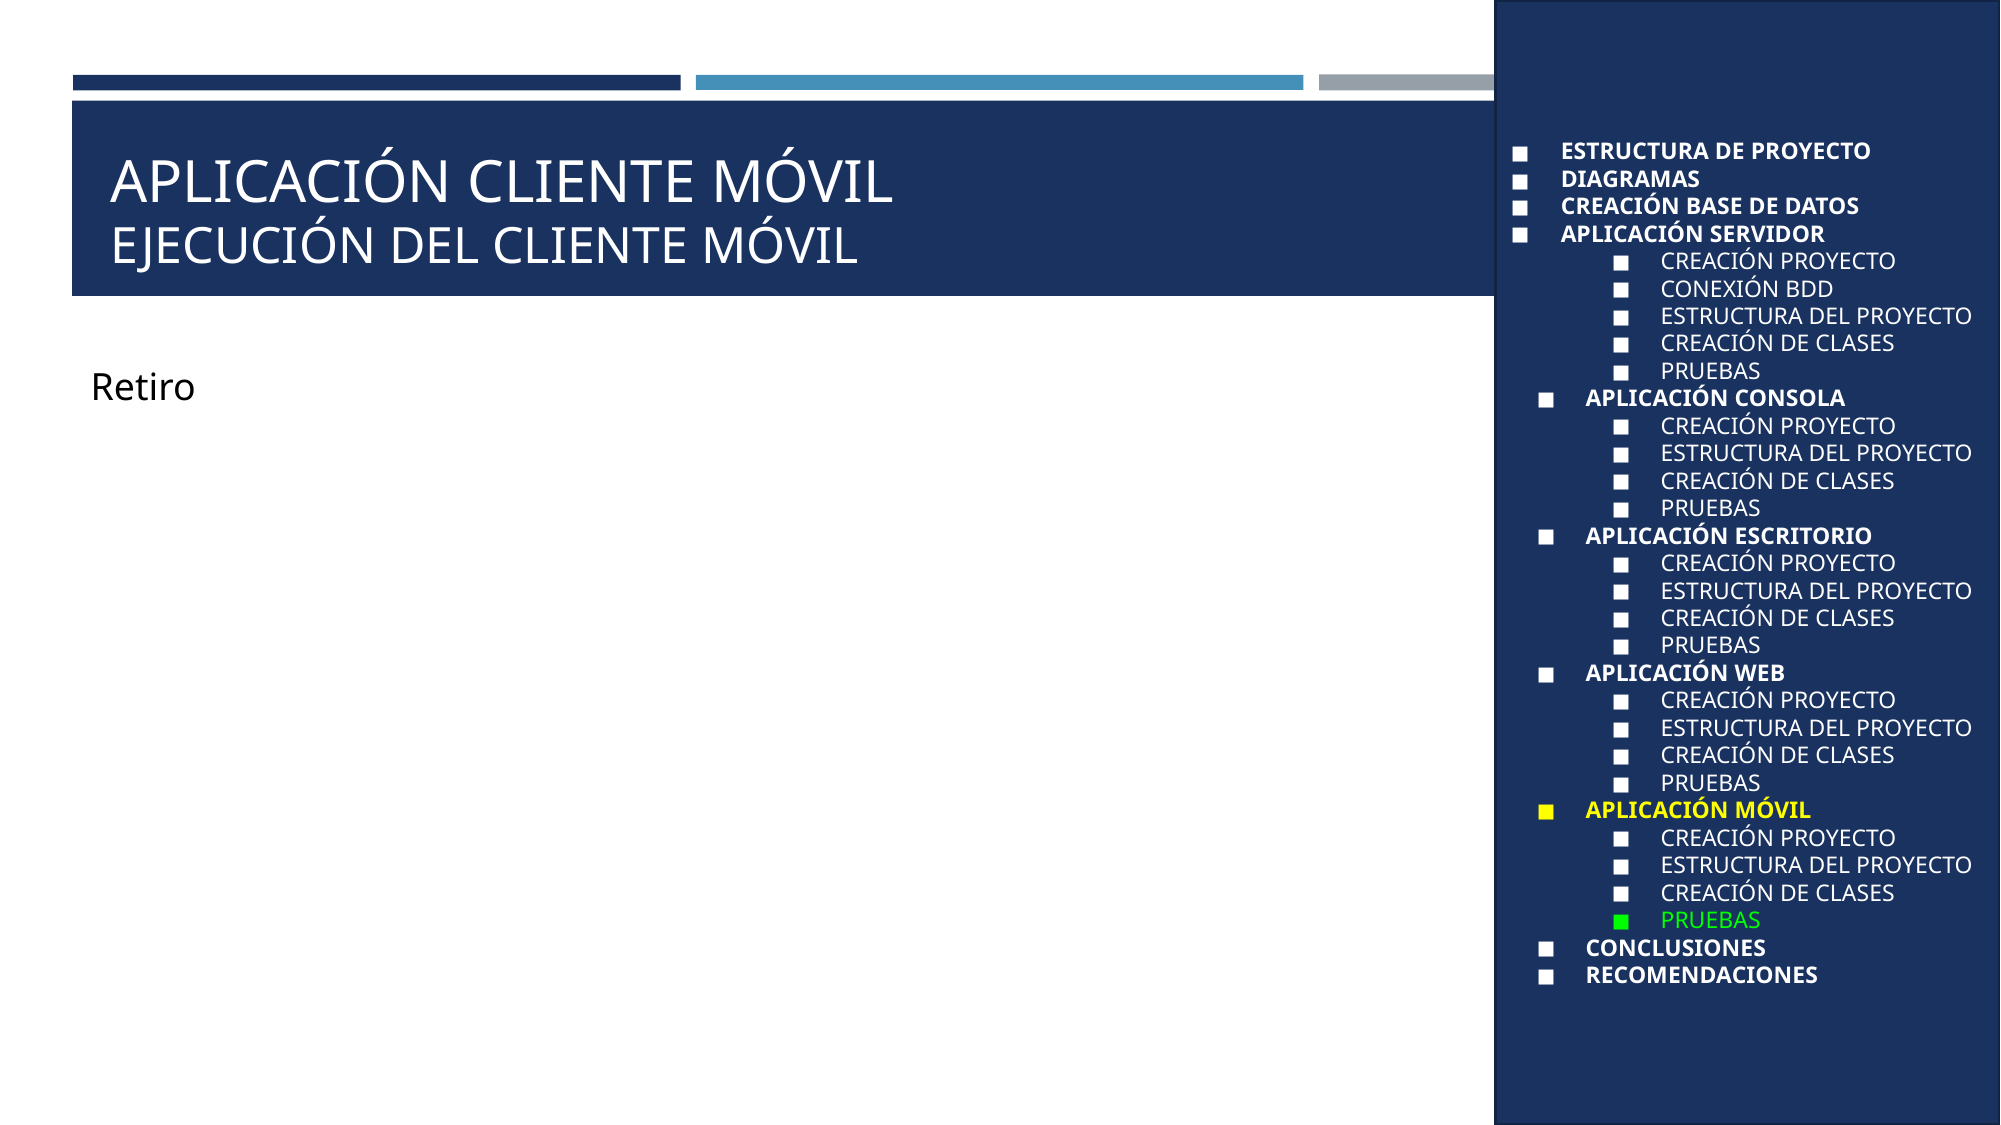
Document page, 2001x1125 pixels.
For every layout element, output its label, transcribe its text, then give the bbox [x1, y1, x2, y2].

list Retiro [75, 321, 1467, 450]
text_box ESTRUCTURA DE PROYECTO DIAGRAMAS CREACIÓN BASE DE DATOS APLICACIÓN SERVIDOR CREACIÓN PROYECTO CONEXIÓN BDD ESTRUCTURA DEL PROYECTO CREACIÓN DE CLASES PRUEBAS APLICACIÓN CONSOLA CREACIÓN PROYECTO ESTRUCTURA DEL PROYECTO CREACIÓN DE CLASES PRUEBAS APLICACIÓN ESCRITORIO CREACIÓN PROYECTO ESTRUCTURA DEL PROYECTO CREACIÓN DE CLASES PRUEBAS APLICACIÓN WEB CREACIÓN PROYECTO ESTRUCTURA DEL PROYECTO CREACIÓN DE CLASES PRUEBAS APLICACIÓN MÓVIL CREACIÓN PROYECTO ESTRUCTURA DEL PROYECTO CREACIÓN DE CLASES PRUEBAS CONCLUSIONES RECOMENDACIONES [1495, 0, 2000, 1125]
title APLICACIÓN CLIENTE MÓVIL EJECUCIÓN DEL CLIENTE MÓVIL [95, 115, 1486, 282]
